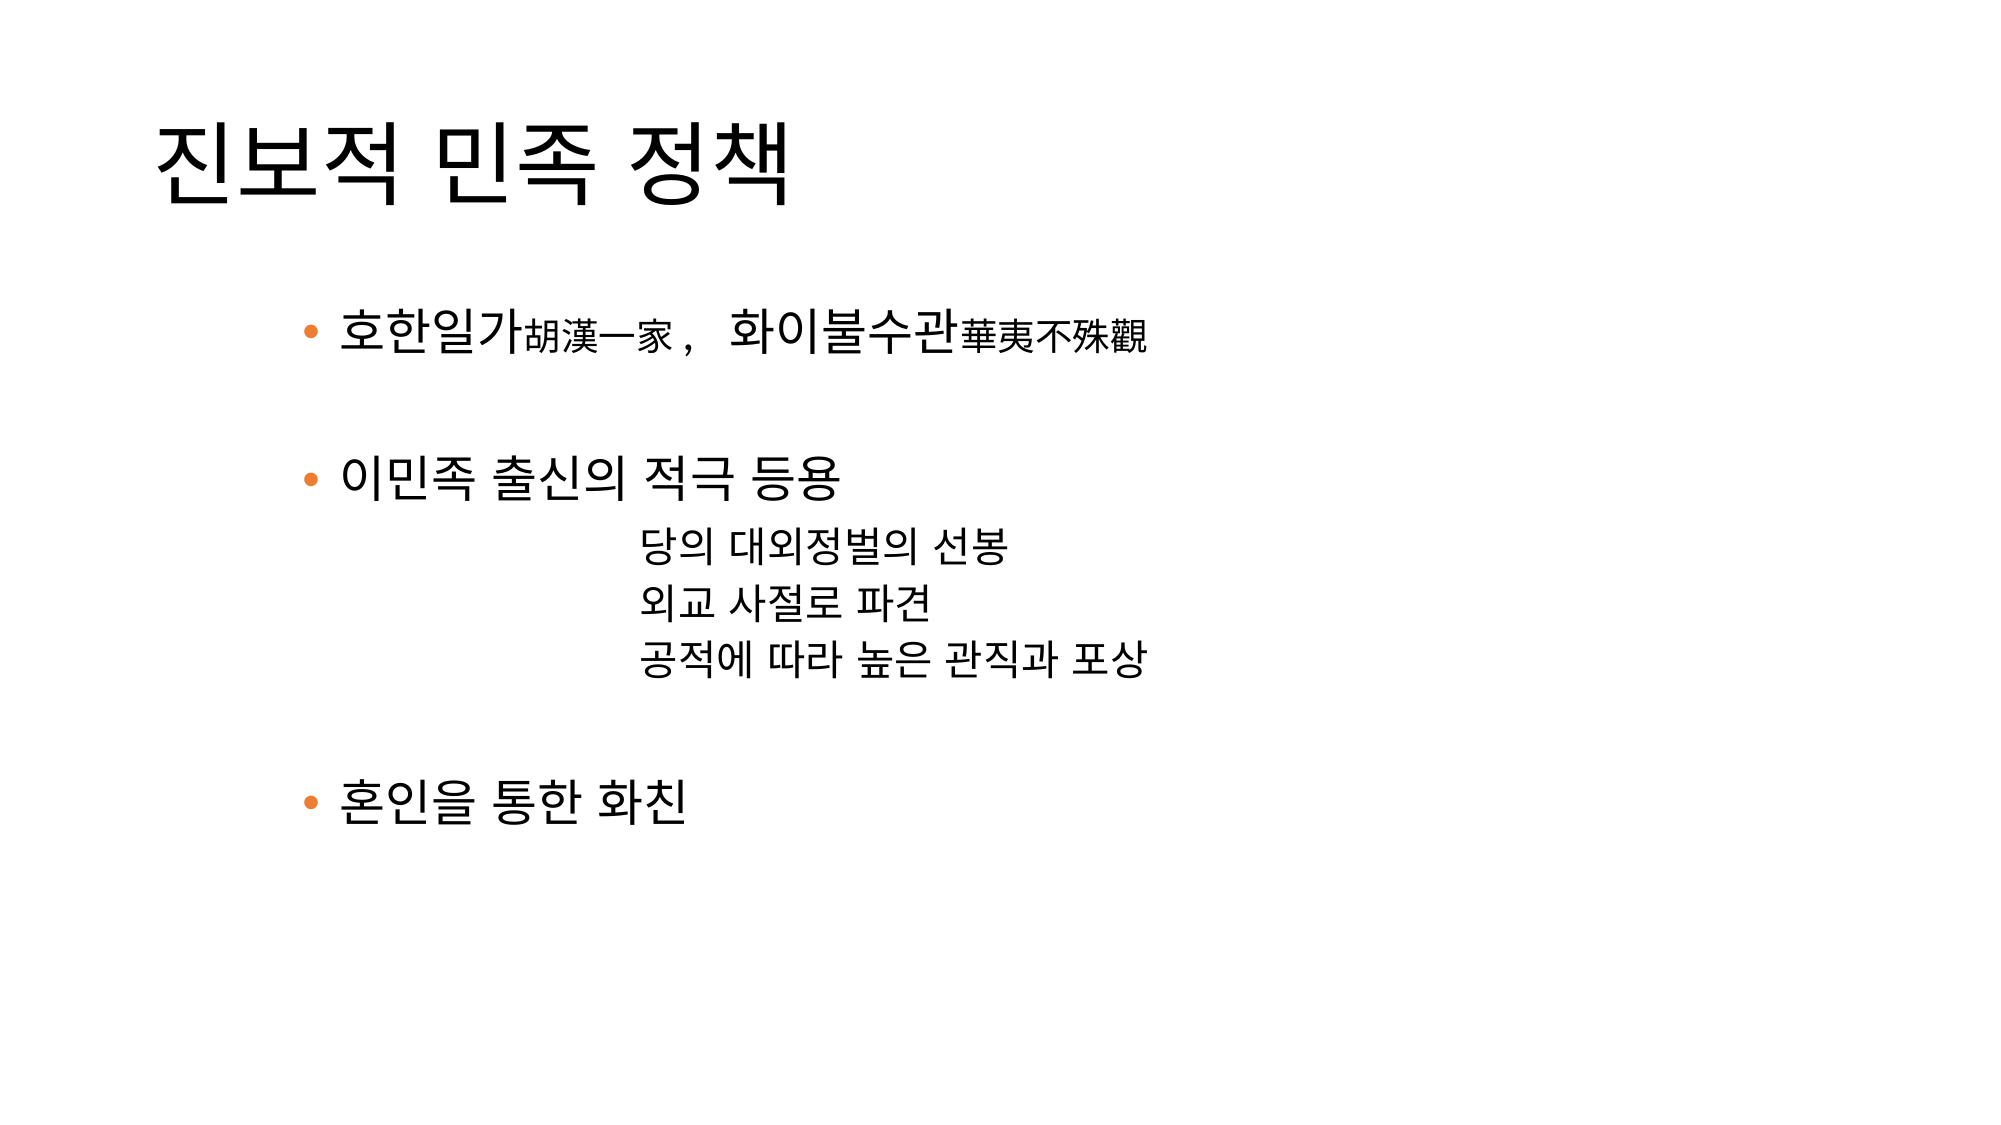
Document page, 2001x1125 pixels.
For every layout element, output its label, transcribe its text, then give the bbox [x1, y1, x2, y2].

list 호한일가胡漢一家, 화이불수관華夷不殊觀 이민족 출신의 적극 등용 당의 대외정벌의 선봉 외교 사절로 파견 공적에 따라 높은 관직과 포상 혼인을 통한 화친 [137, 299, 1863, 1014]
title 진보적 민족 정책 [137, 59, 1863, 278]
